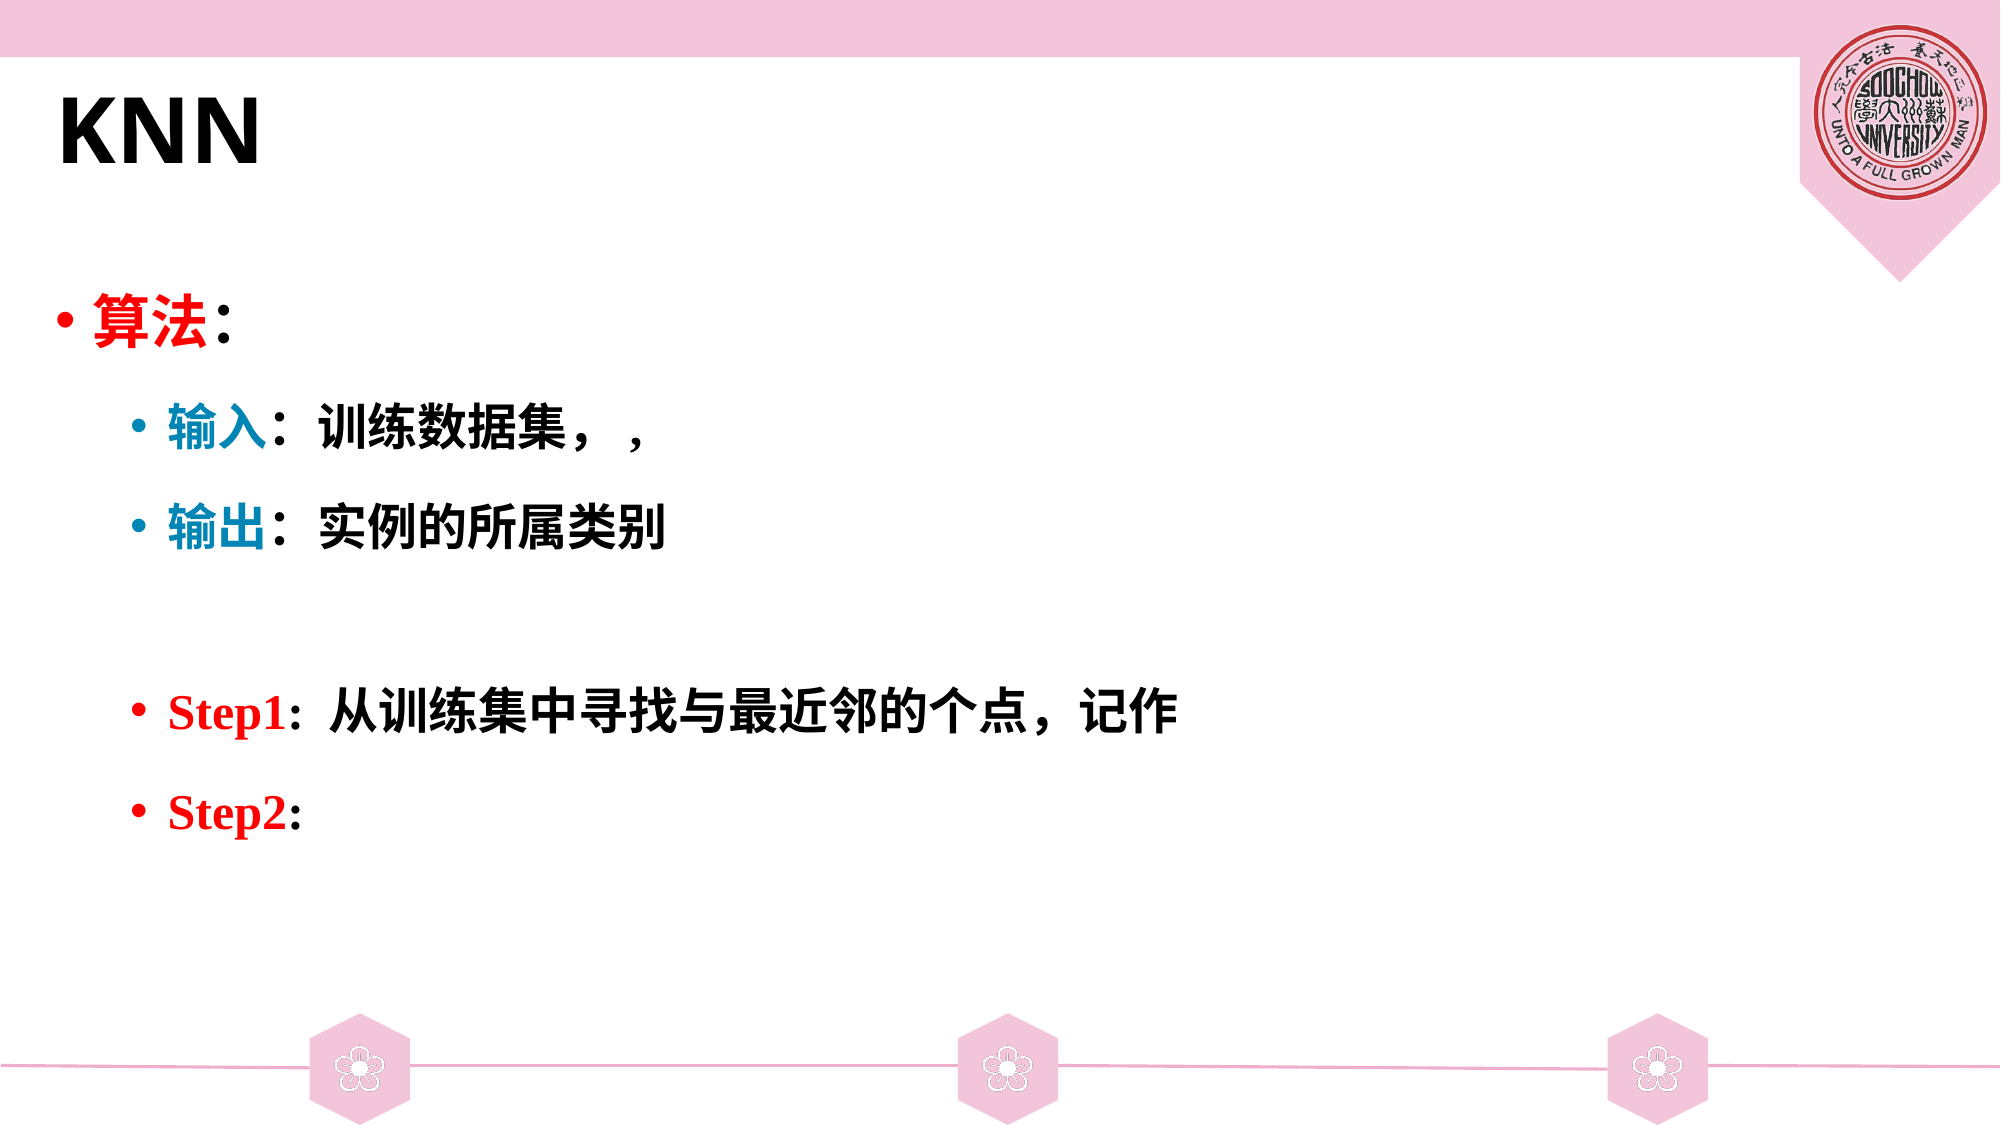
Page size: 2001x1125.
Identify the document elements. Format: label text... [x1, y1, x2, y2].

picture [979, 1043, 1035, 1093]
title KNN [40, 25, 1766, 243]
picture [331, 1043, 387, 1093]
picture [1811, 23, 1989, 202]
picture [1629, 1043, 1685, 1093]
